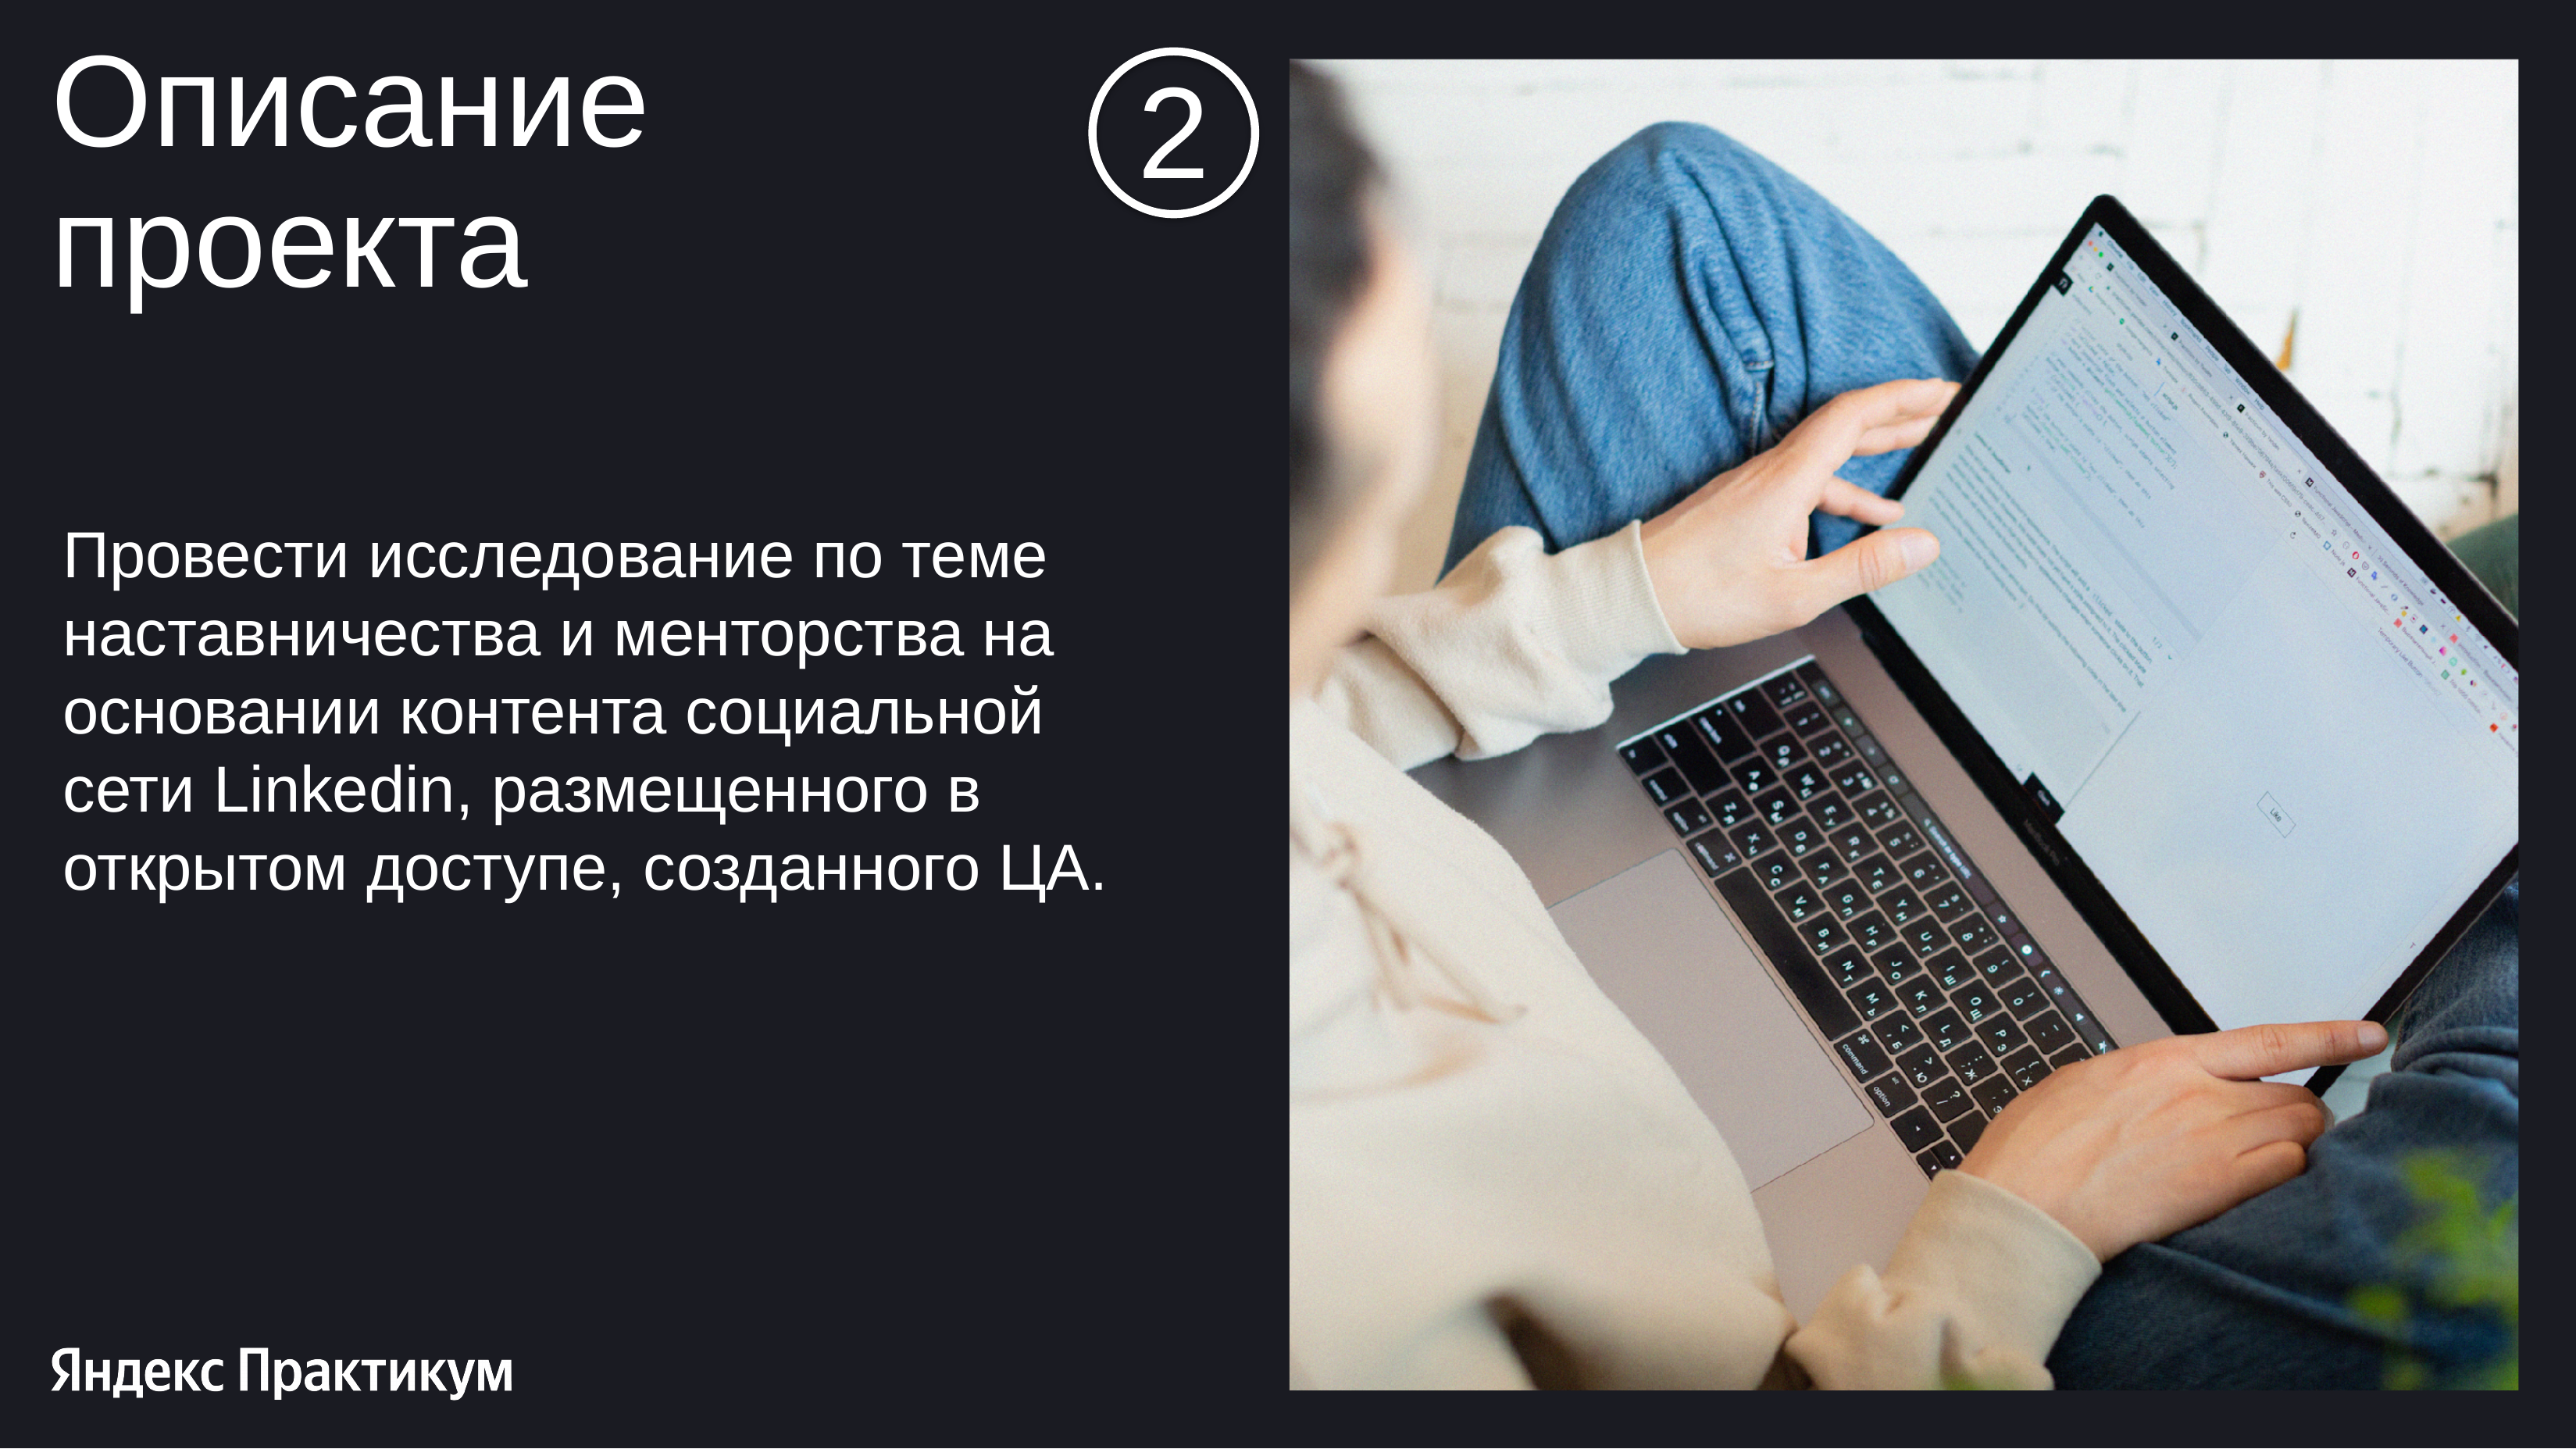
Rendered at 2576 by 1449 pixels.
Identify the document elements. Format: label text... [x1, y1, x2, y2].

text_box Описание проекта [51, 34, 1047, 305]
text_box Провести исследование по теме наставничества и менторства на основании контента социальной сети Linkedin, размещенного в открытом доступе, созданного ЦА. [51, 501, 1138, 943]
picture [51, 1347, 512, 1401]
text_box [1092, 51, 1256, 215]
picture [1289, 58, 2519, 1391]
